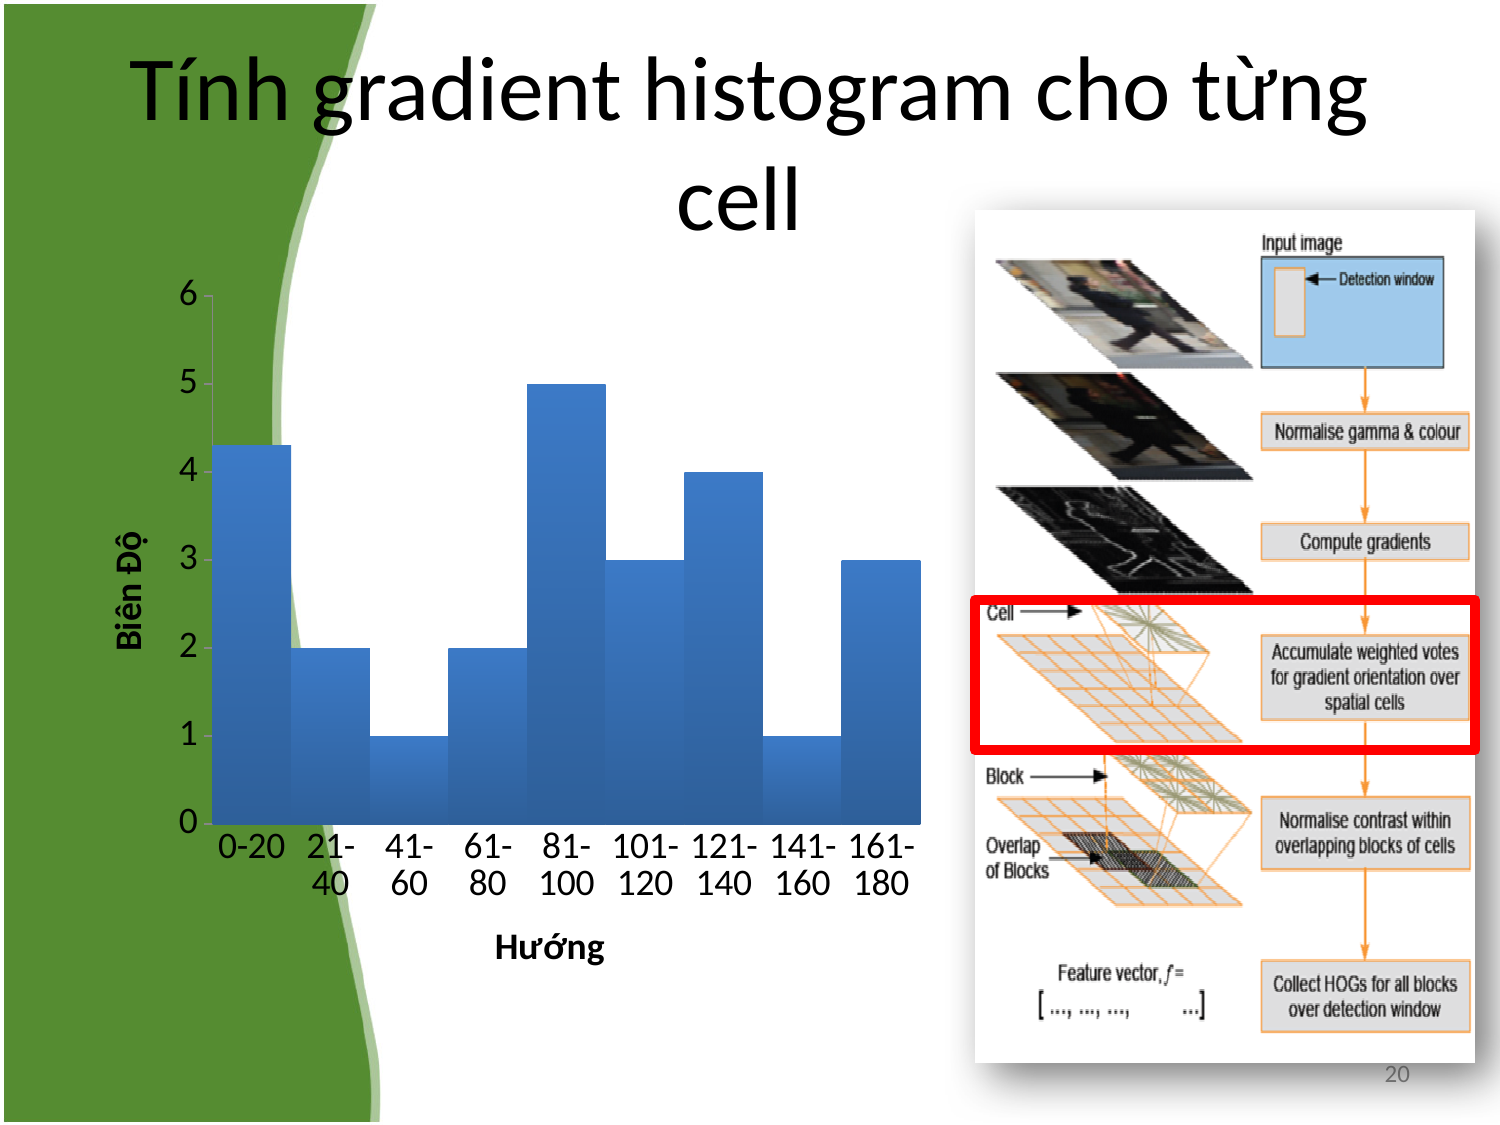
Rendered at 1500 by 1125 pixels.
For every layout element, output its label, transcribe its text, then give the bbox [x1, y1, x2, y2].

title Tính gradient histogram cho từng cell [74, 44, 1426, 233]
picture [0, 0, 1500, 1125]
chart [74, 262, 938, 1006]
